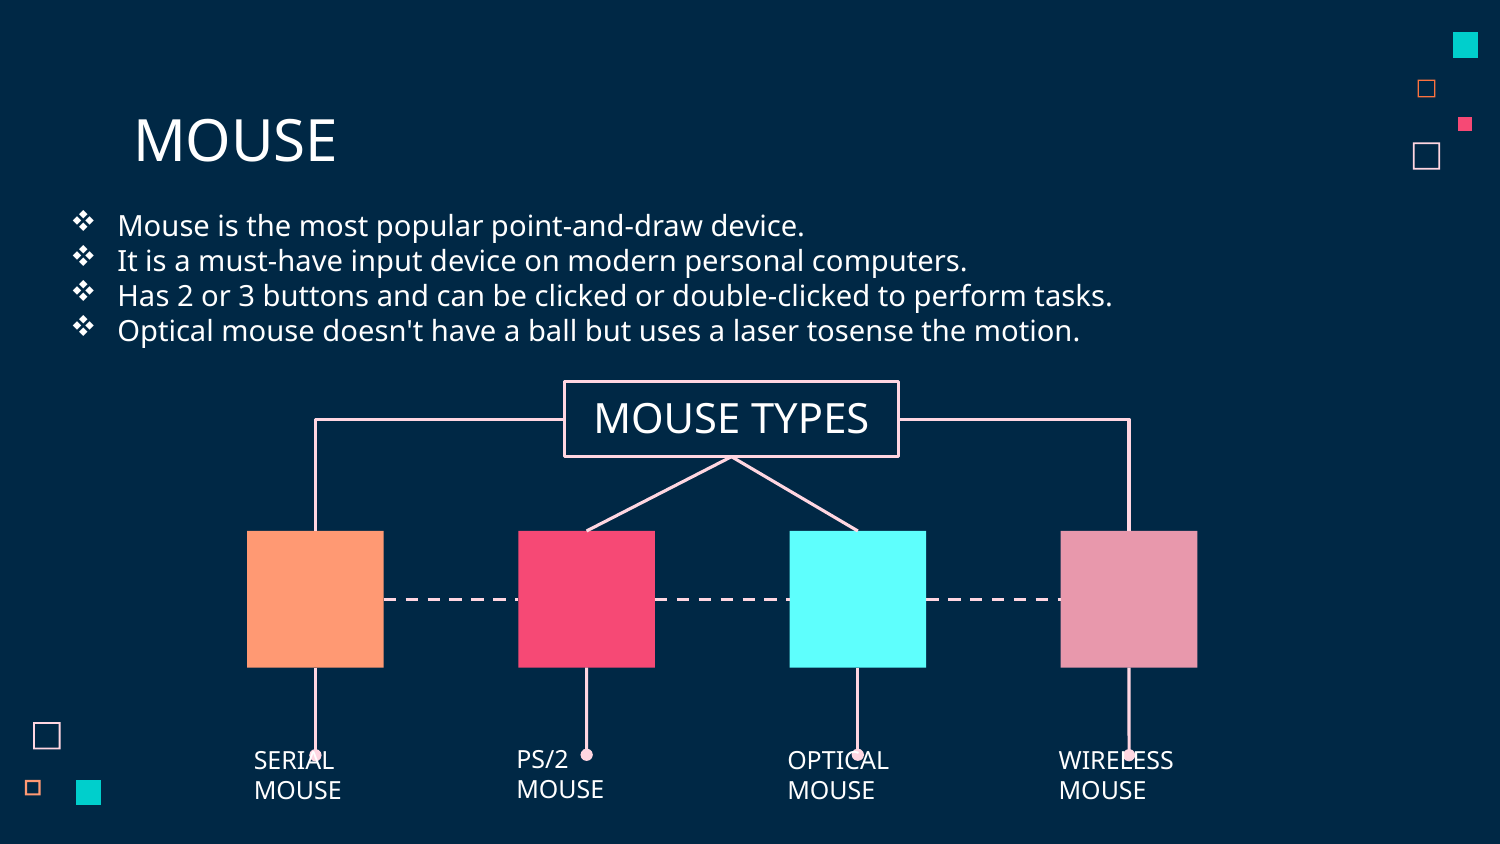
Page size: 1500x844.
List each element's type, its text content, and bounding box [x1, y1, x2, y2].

text_box [247, 530, 384, 668]
text_box MOUSE TYPES [564, 381, 899, 457]
text_box OPTICAL MOUSE [772, 766, 969, 820]
title MOUSE [118, 88, 1382, 183]
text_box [315, 418, 565, 532]
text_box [586, 456, 730, 532]
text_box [731, 456, 858, 532]
text_box Mouse is the most popular point-and-draw device. It is a must-have input device on modern personal computers. Has 2 or 3 buttons and can be clicked or double-clicked to perform tasks. Optical mouse doesn't have a ball but uses a laser tosense the motion. [55, 198, 1382, 362]
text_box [898, 418, 1130, 532]
text_box SERIAL MOUSE [238, 766, 410, 820]
text_box WIRELESS MOUSE [1043, 766, 1240, 820]
text_box [789, 530, 927, 668]
text_box [1060, 530, 1198, 668]
text_box PS/2 MOUSE [501, 765, 673, 819]
text_box [518, 530, 655, 668]
